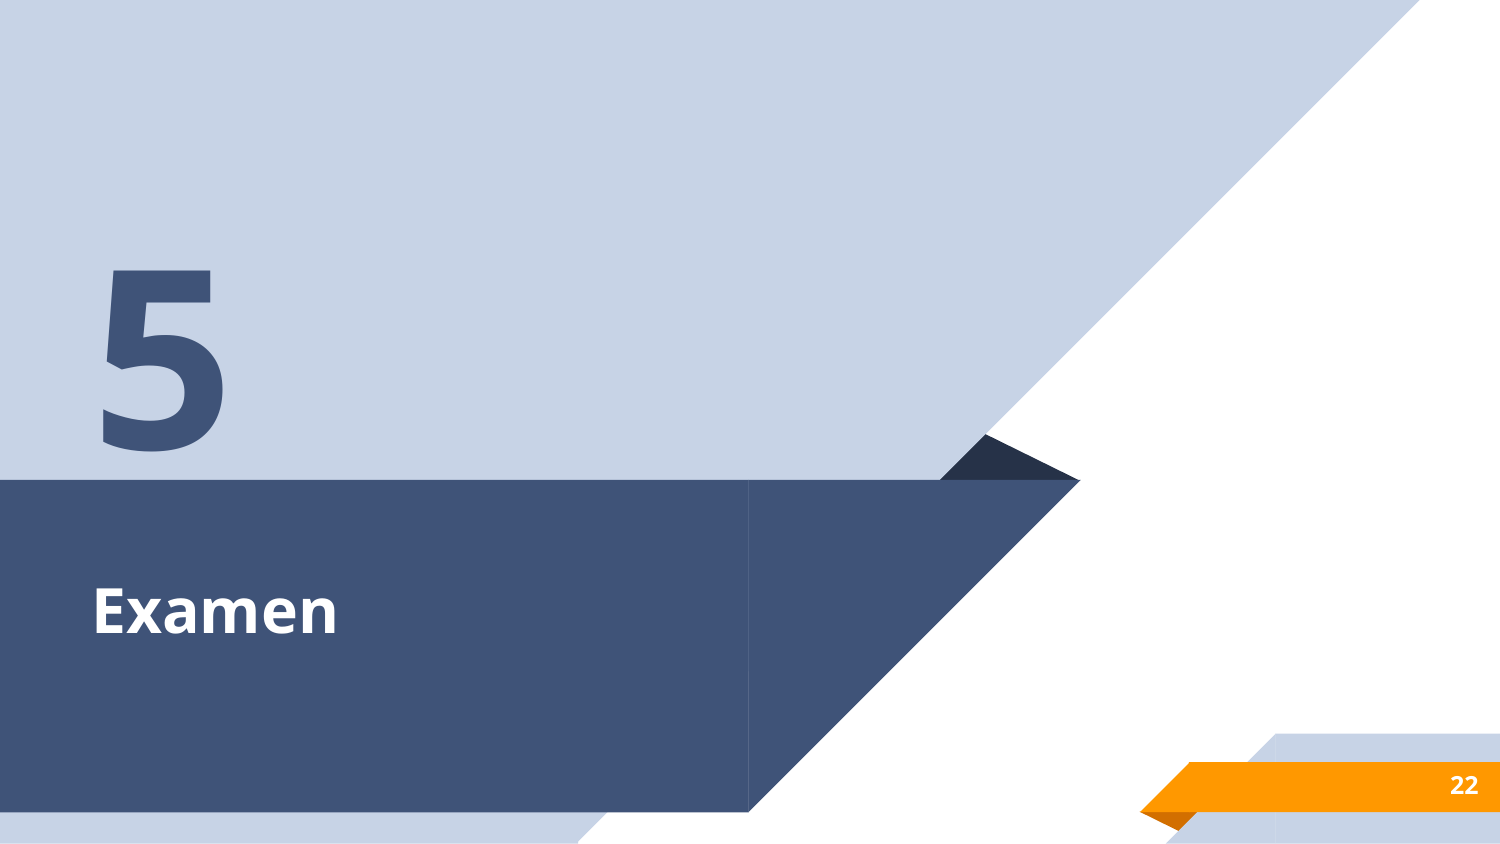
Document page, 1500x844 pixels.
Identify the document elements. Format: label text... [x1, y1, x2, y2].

slide_number 22 [1249, 760, 1494, 813]
title Examen [76, 470, 748, 662]
text_box 5 [76, 0, 434, 515]
